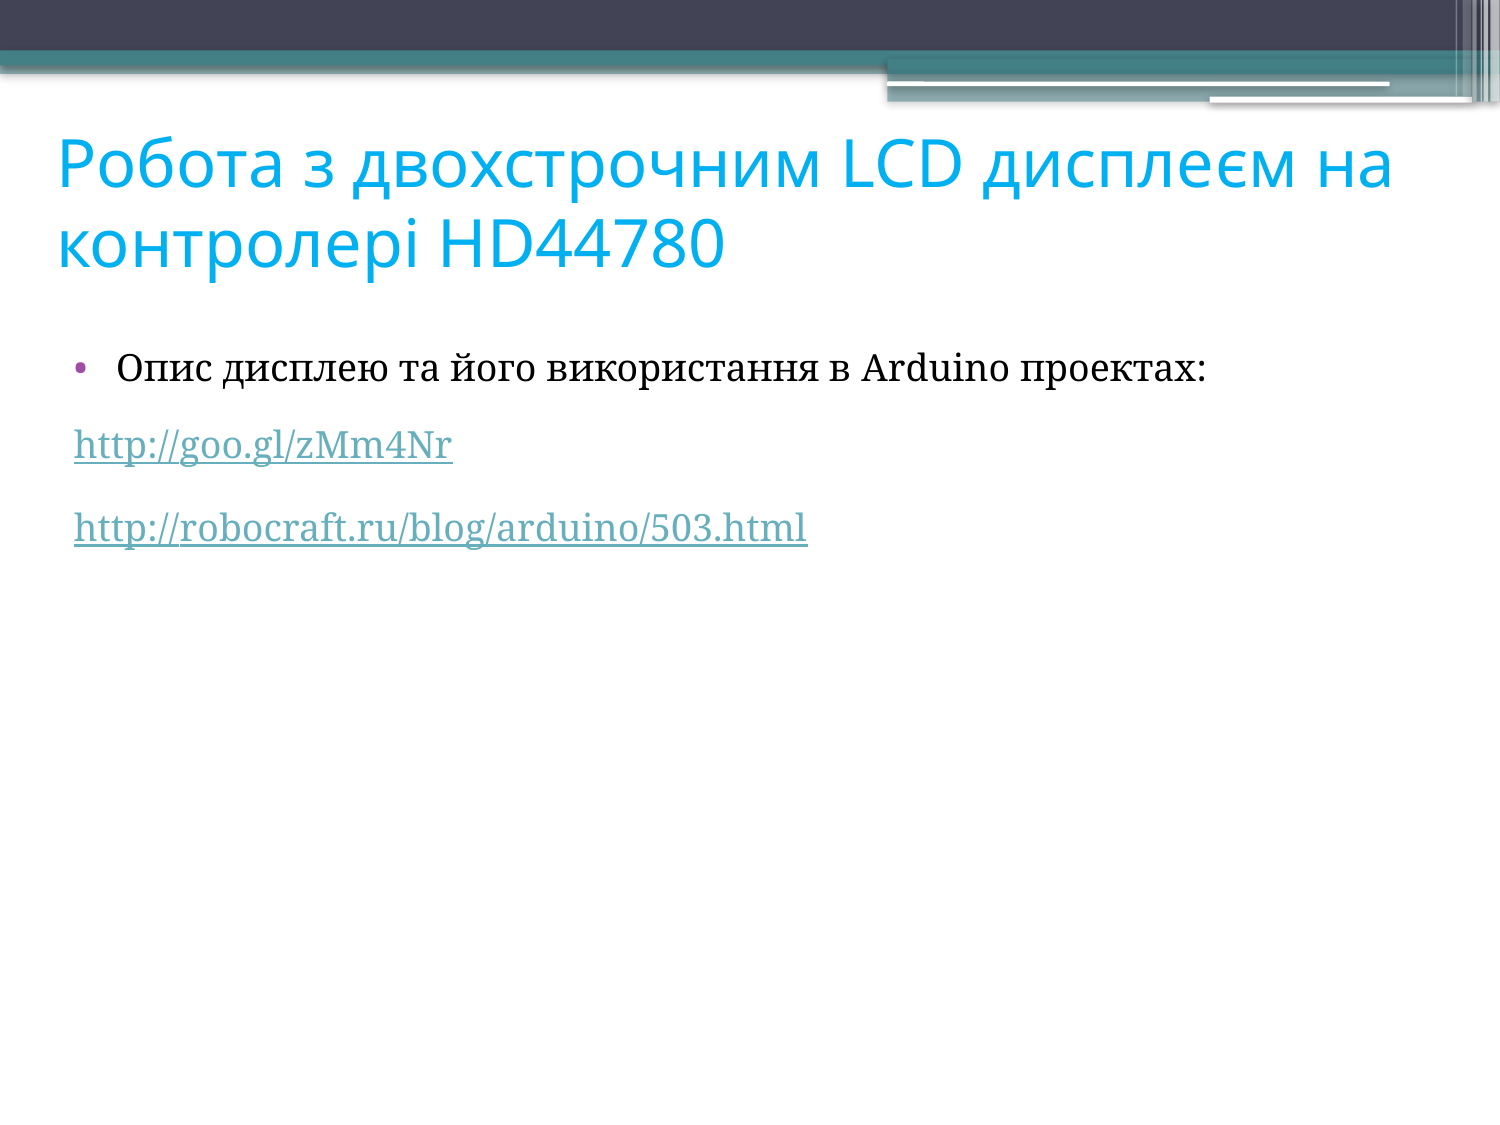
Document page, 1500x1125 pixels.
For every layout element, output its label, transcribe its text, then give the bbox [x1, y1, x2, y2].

text_box [53, 326, 1483, 1083]
text_box Опис дисплею та його використання в Arduino проектах: http://goo.gl/zMm4Nr http://robocraft.ru/blog/arduino/503.html [41, 314, 1471, 1071]
title Робота з двохстрочним LCD дисплеєм на контролері HD44780 [41, 113, 1436, 289]
